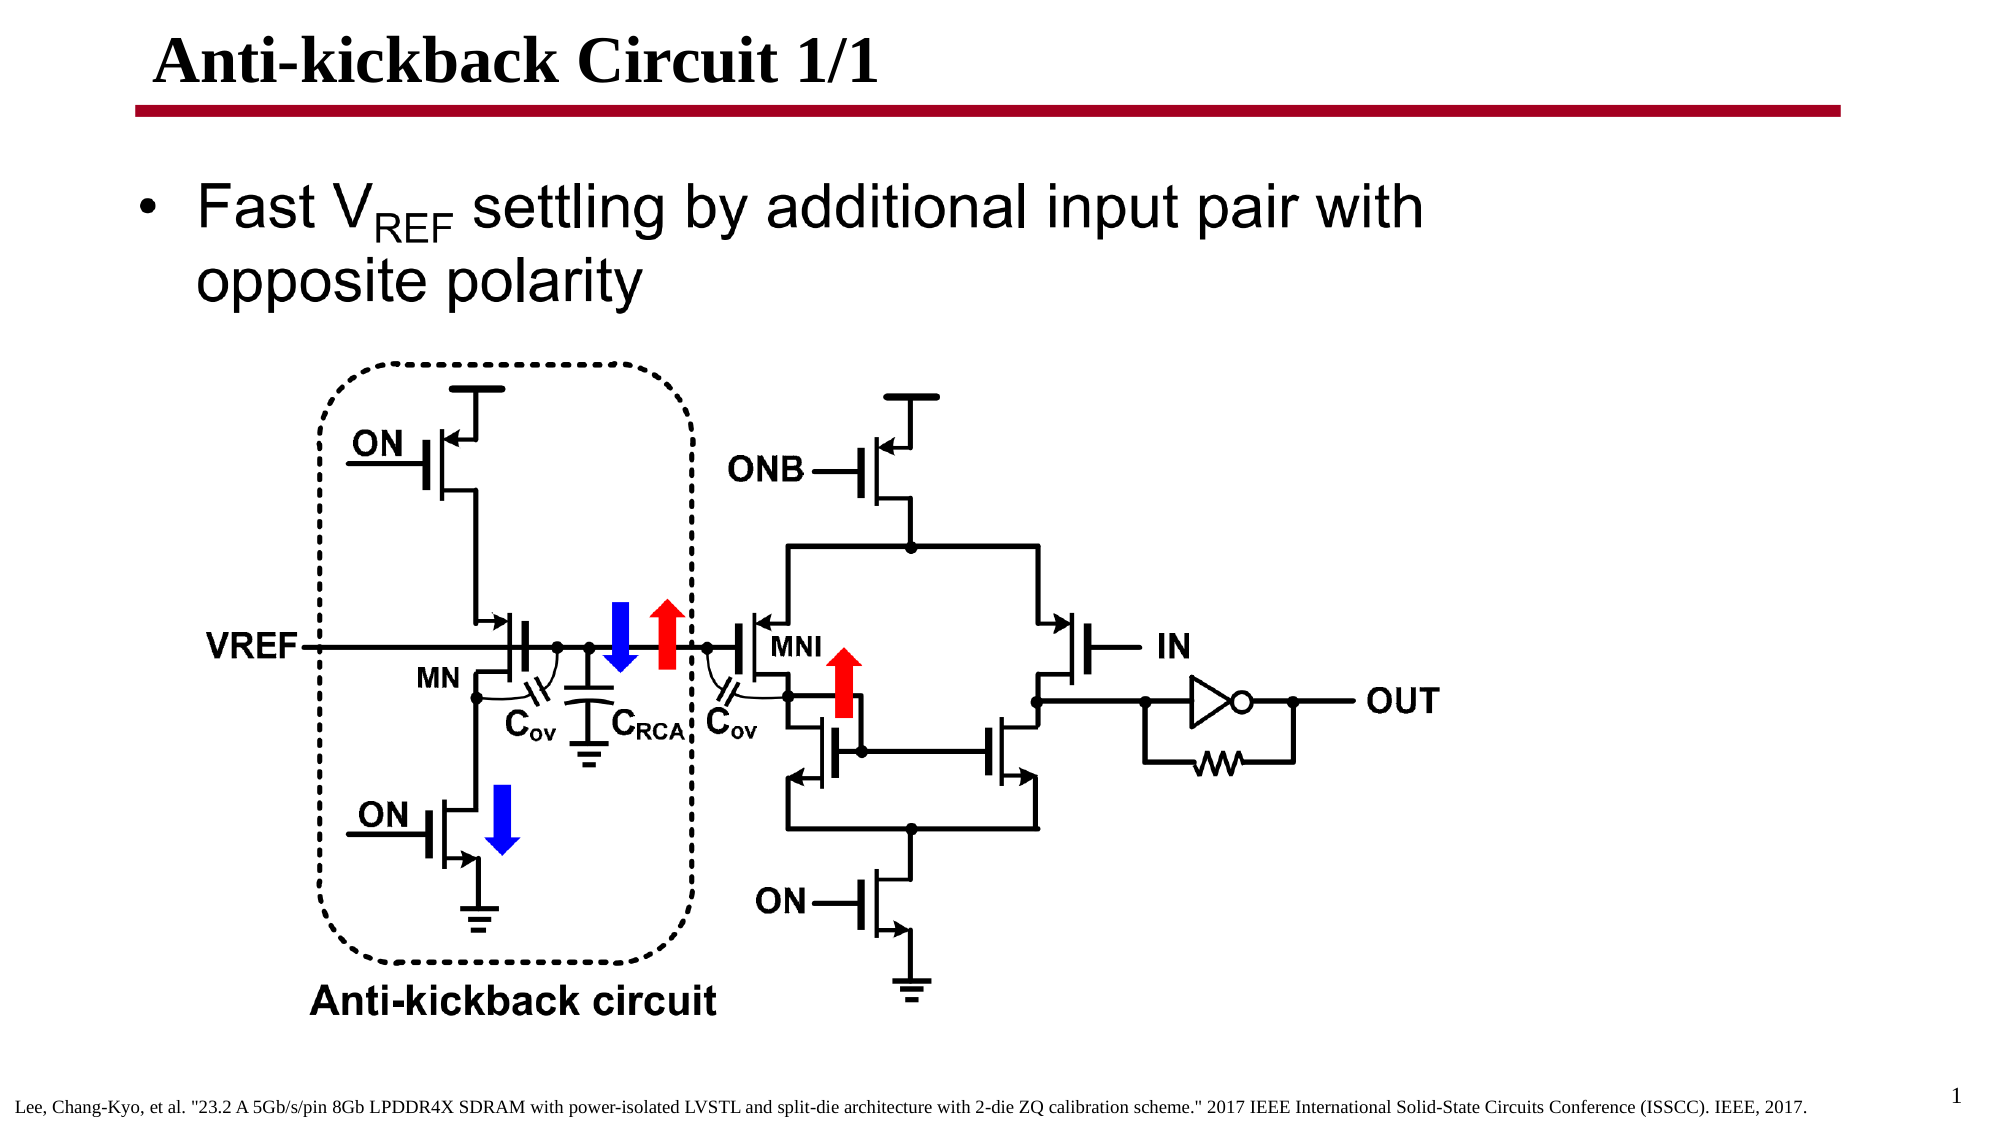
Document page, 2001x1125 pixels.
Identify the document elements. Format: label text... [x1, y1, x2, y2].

picture [101, 80, 1866, 134]
text_box Anti-kickback Circuit 1/1 [137, 17, 1833, 101]
text_box Lee, Chang-Kyo, et al. "23.2 A 5Gb/s/pin 8Gb LPDDR4X SDRAM with power-isolated LVSTL and split-die architecture with 2-die ZQ calibration scheme." 2017 IEEE International Solid-State Circuits Conference (ISSCC). IEEE, 2017. [0, 1087, 1936, 1125]
slide_number 1 [1936, 1073, 1995, 1121]
picture [128, 169, 1489, 1033]
